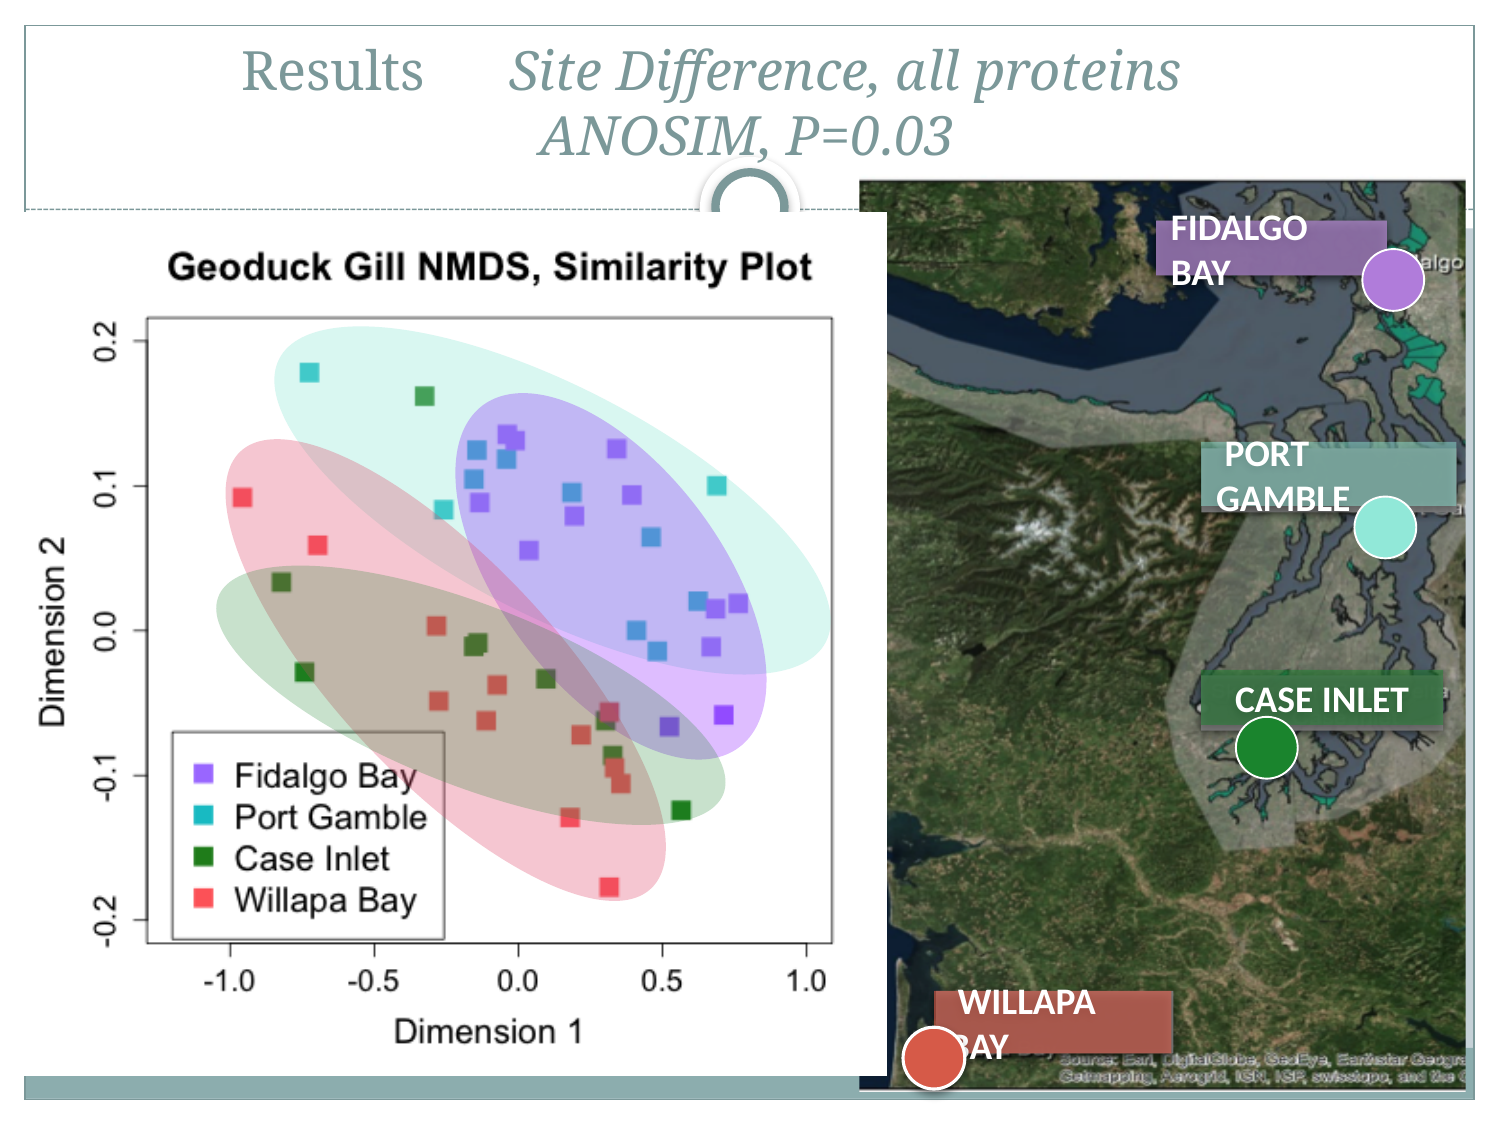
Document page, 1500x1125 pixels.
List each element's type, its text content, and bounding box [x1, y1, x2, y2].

title Results Site Difference, all proteins ANOSIM, P=0.03 [47, 27, 1448, 174]
picture [23, 163, 1466, 1093]
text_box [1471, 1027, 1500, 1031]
